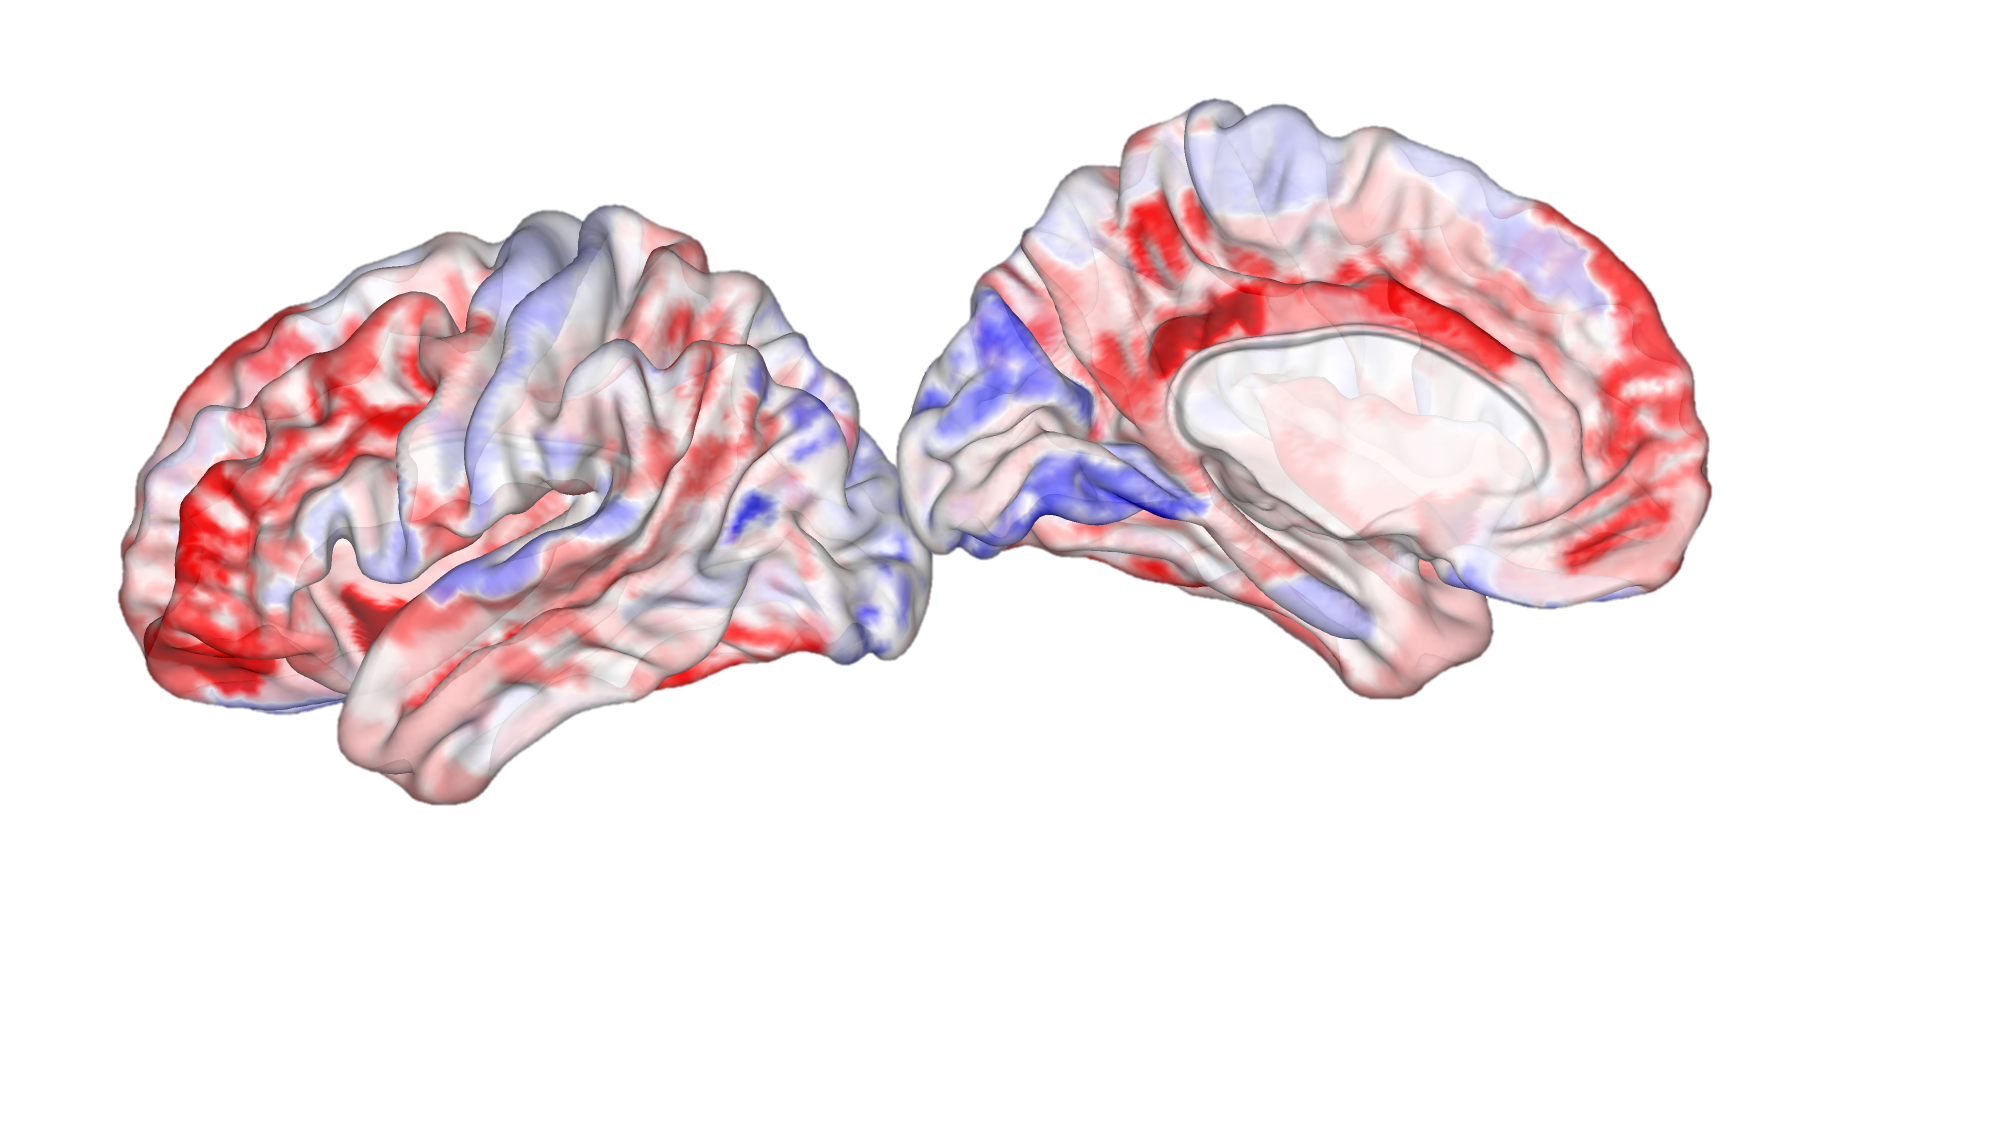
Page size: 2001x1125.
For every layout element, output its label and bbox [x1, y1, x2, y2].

picture [55, 23, 1834, 880]
